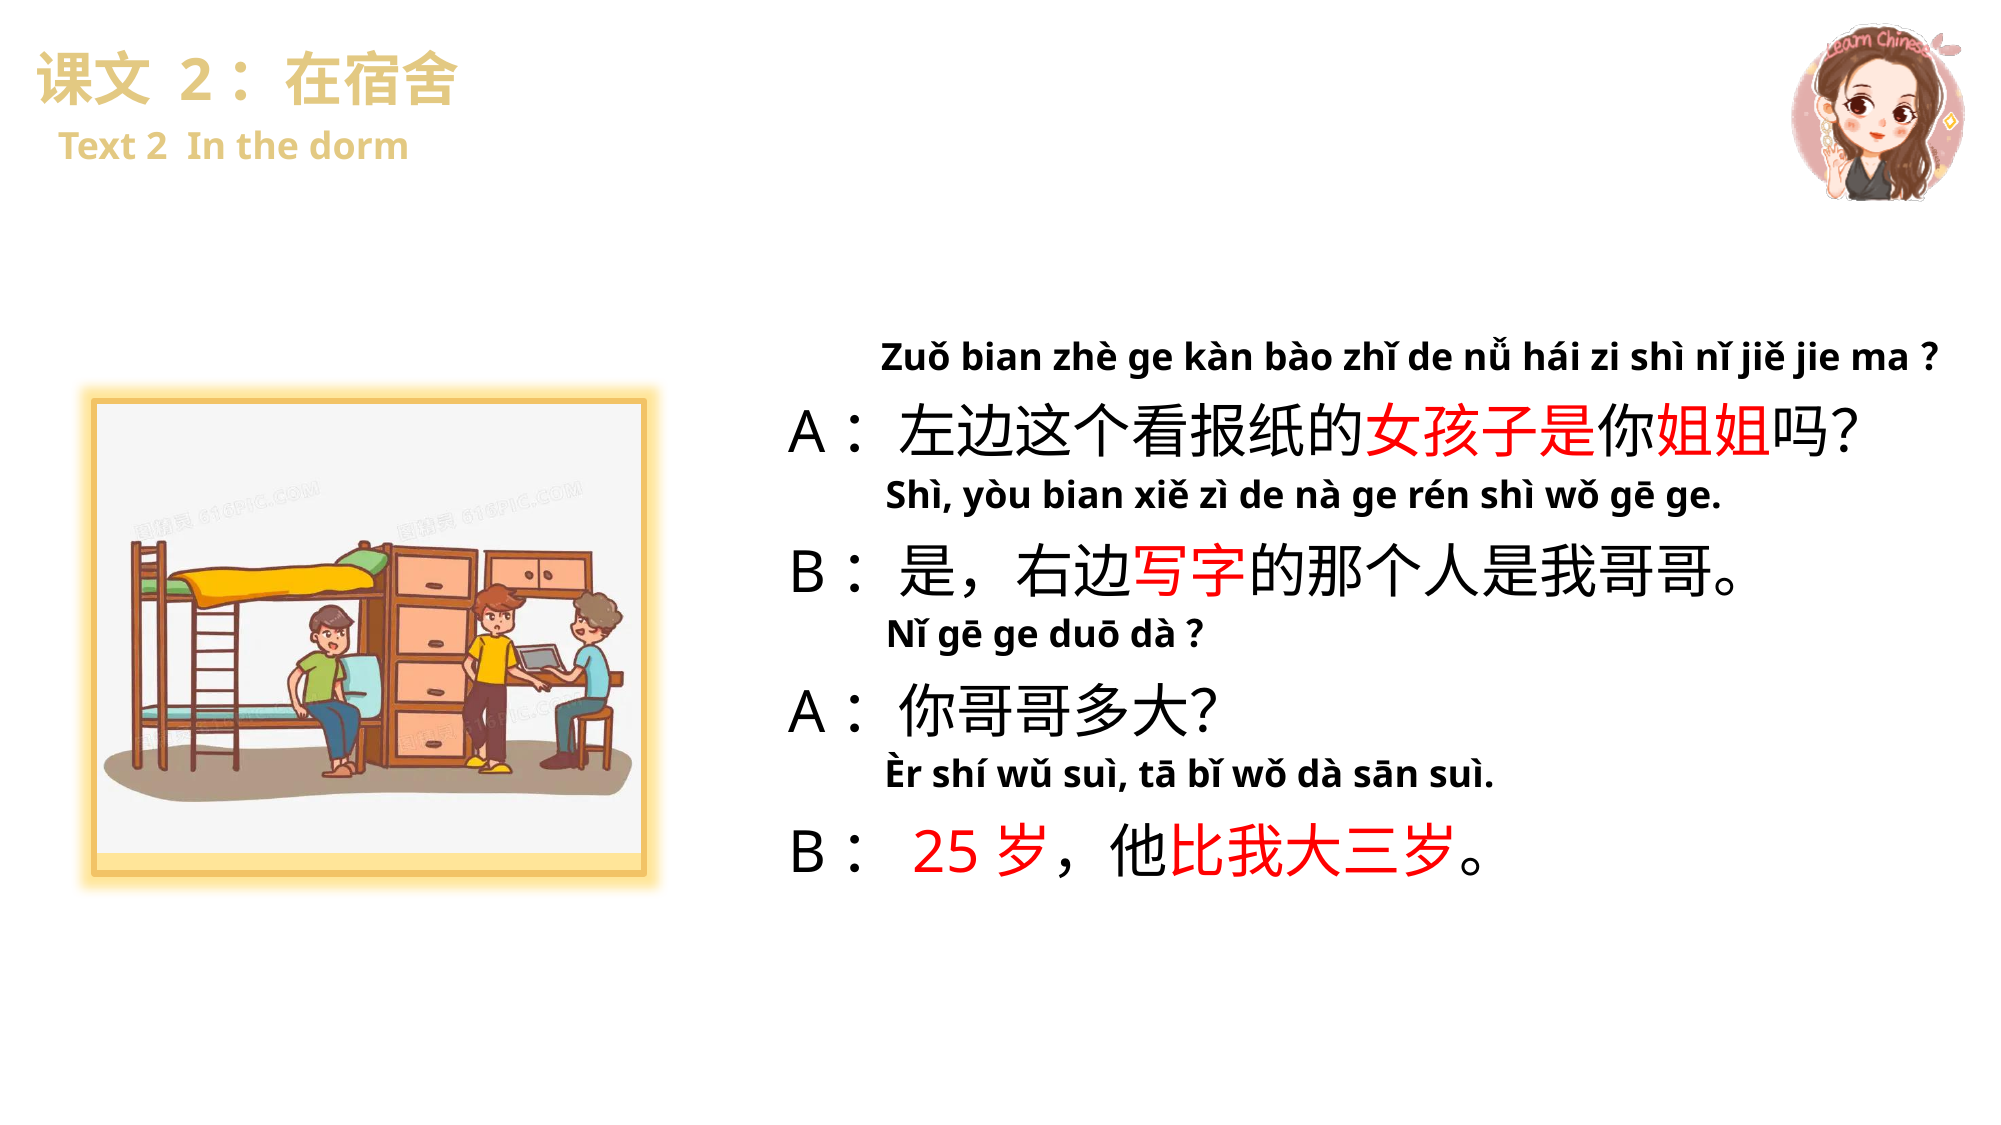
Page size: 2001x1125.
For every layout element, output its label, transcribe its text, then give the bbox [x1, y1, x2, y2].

text_box Èr shí wǔ suì, tā bǐ wǒ dà sān suì. [869, 742, 2000, 802]
text_box 课文 2：在宿舍 [20, 35, 475, 120]
picture [1758, 0, 1998, 240]
text_box Text 2 In the dorm [43, 115, 425, 175]
text_box Zuǒ bian zhè ge kàn bào zhǐ de nǚ hái zi shì nǐ jiě jie ma？ [866, 325, 2000, 386]
text_box Nǐ gē ge duō dà？ [870, 602, 2000, 663]
text_box A：左边这个看报纸的女孩子是你姐姐吗？ B：是，右边写字的那个人是我哥哥。 A：你哥哥多大？ B：25岁，他比我大三岁。 [773, 317, 2000, 892]
text_box Shì, yòu bian xiě zì de nà ge rén shì wǒ gē ge. [870, 464, 2000, 524]
picture [97, 403, 642, 871]
